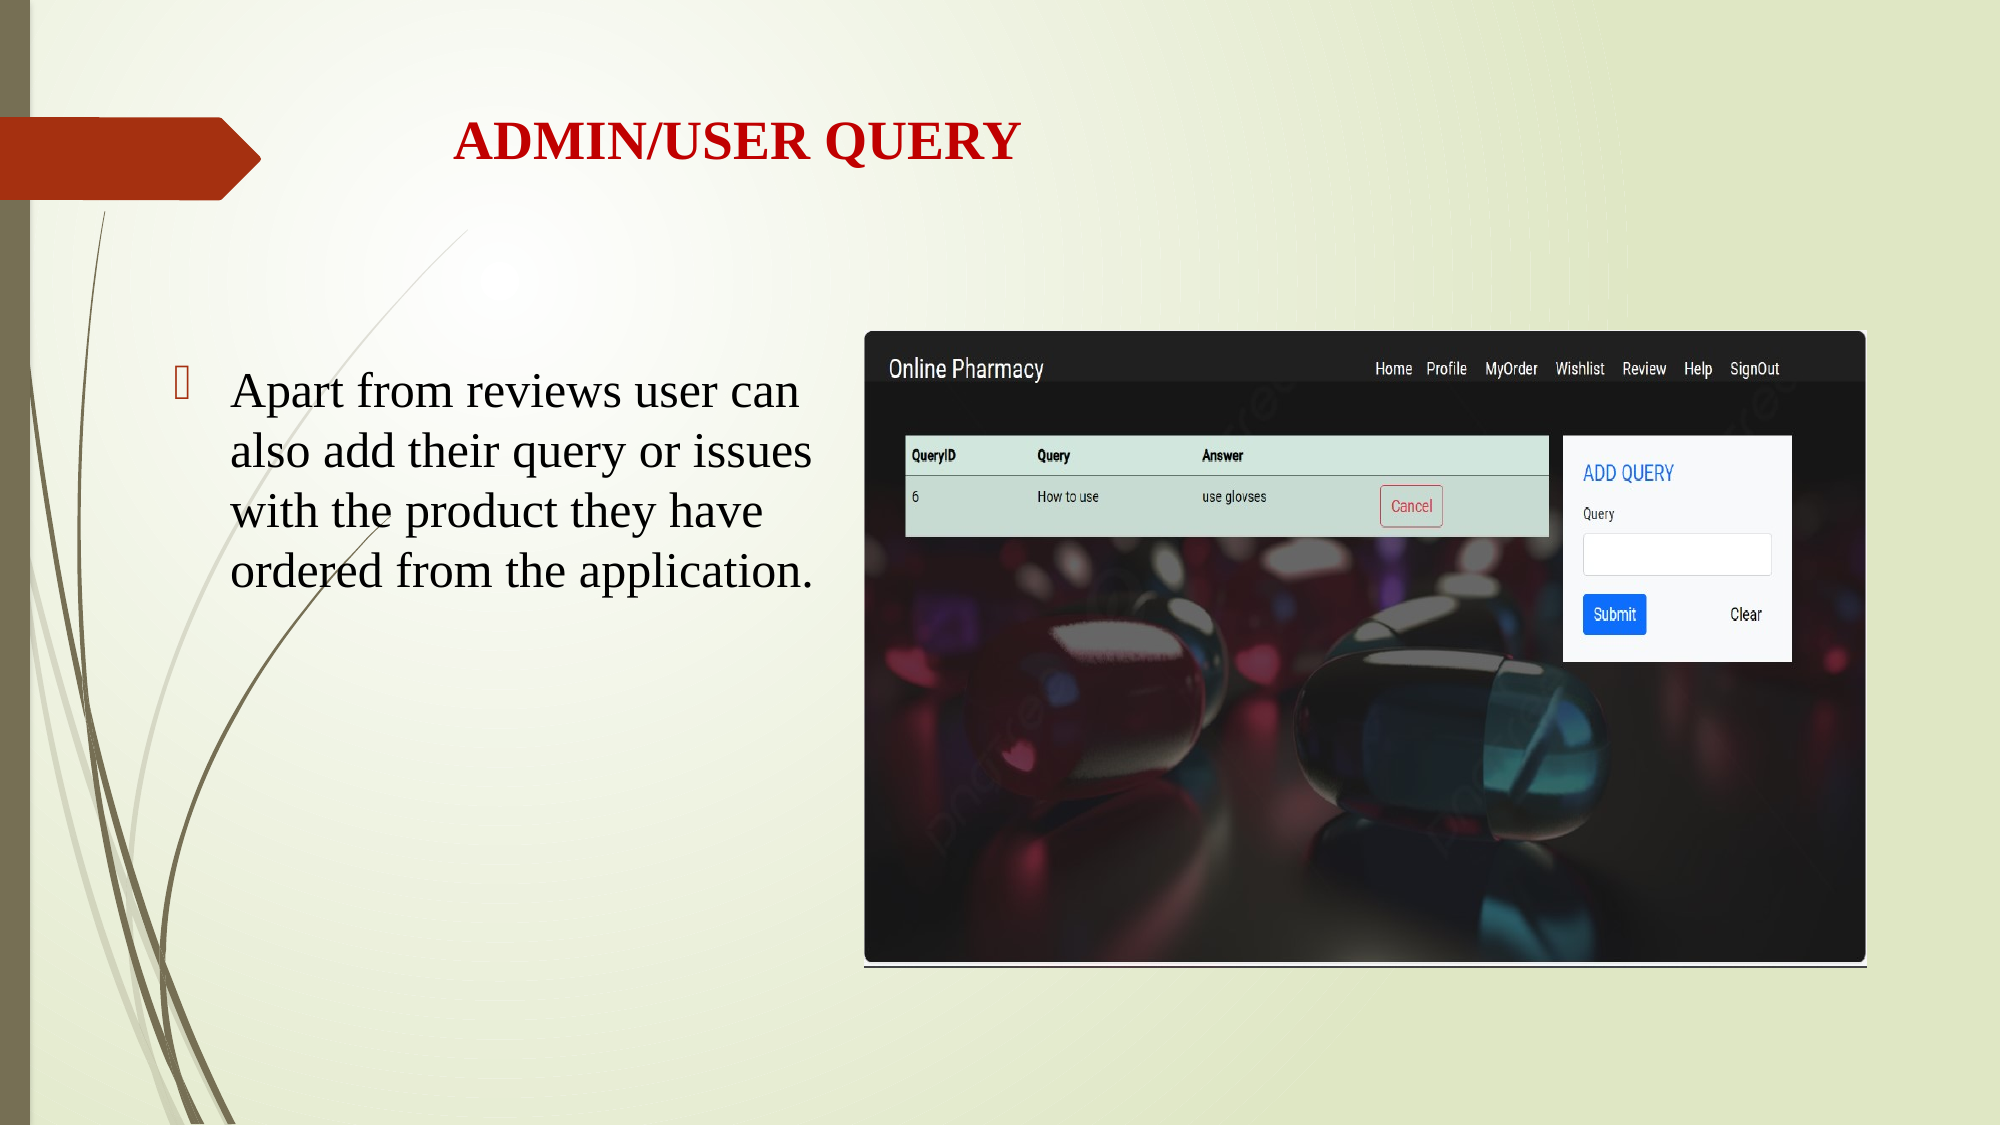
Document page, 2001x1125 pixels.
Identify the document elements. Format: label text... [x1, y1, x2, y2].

picture [864, 330, 1867, 968]
list Apart from reviews user can also add their query or issues with the product they have ordered from the application. [158, 350, 839, 874]
title ADMIN/USER QUERY [438, 102, 1888, 180]
